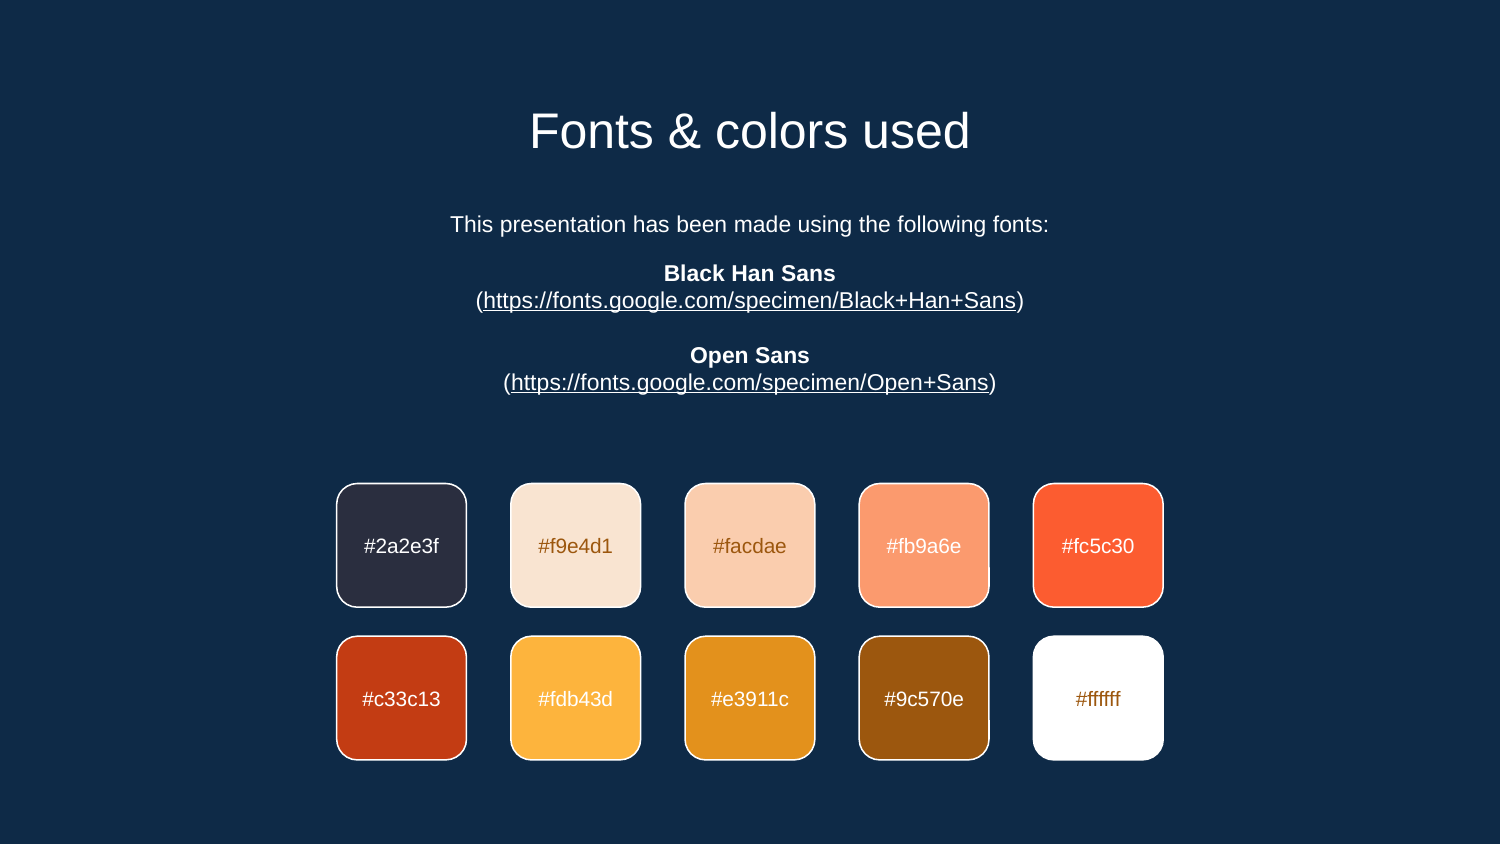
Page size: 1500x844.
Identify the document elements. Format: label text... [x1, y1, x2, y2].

text_box [336, 636, 467, 661]
text_box [685, 582, 815, 608]
text_box [510, 735, 641, 760]
text_box [859, 483, 989, 509]
text_box [1033, 636, 1164, 661]
text_box #fdb43d [510, 661, 641, 735]
text_box [685, 483, 815, 509]
text_box [510, 582, 641, 608]
text_box #9c570e [859, 661, 989, 735]
title Fonts & colors used [117, 83, 1383, 163]
text_box #fb9a6e [859, 509, 989, 582]
text_box [859, 636, 989, 661]
text_box [510, 483, 641, 509]
text_box [336, 735, 467, 760]
text_box This presentation has been made using the following fonts: Black Han Sans (https://fonts.google.com/specimen/Black+Han+Sans) Open Sans (https://fonts.google.com/specimen/Open+Sans) [117, 194, 1383, 421]
text_box [1033, 735, 1164, 760]
text_box [859, 582, 989, 608]
text_box [510, 636, 641, 661]
text_box #ffffff [1033, 661, 1164, 735]
text_box [1033, 582, 1164, 608]
text_box [336, 483, 467, 509]
text_box #facdae [685, 509, 815, 582]
text_box #c33c13 [336, 661, 467, 735]
text_box [685, 636, 815, 661]
text_box [859, 735, 989, 760]
text_box #e3911c [685, 661, 815, 735]
text_box #fc5c30 [1033, 509, 1164, 582]
text_box [1033, 483, 1164, 509]
text_box [336, 582, 467, 608]
text_box [685, 735, 815, 760]
text_box #f9e4d1 [510, 509, 641, 582]
text_box #2a2e3f [336, 509, 467, 582]
